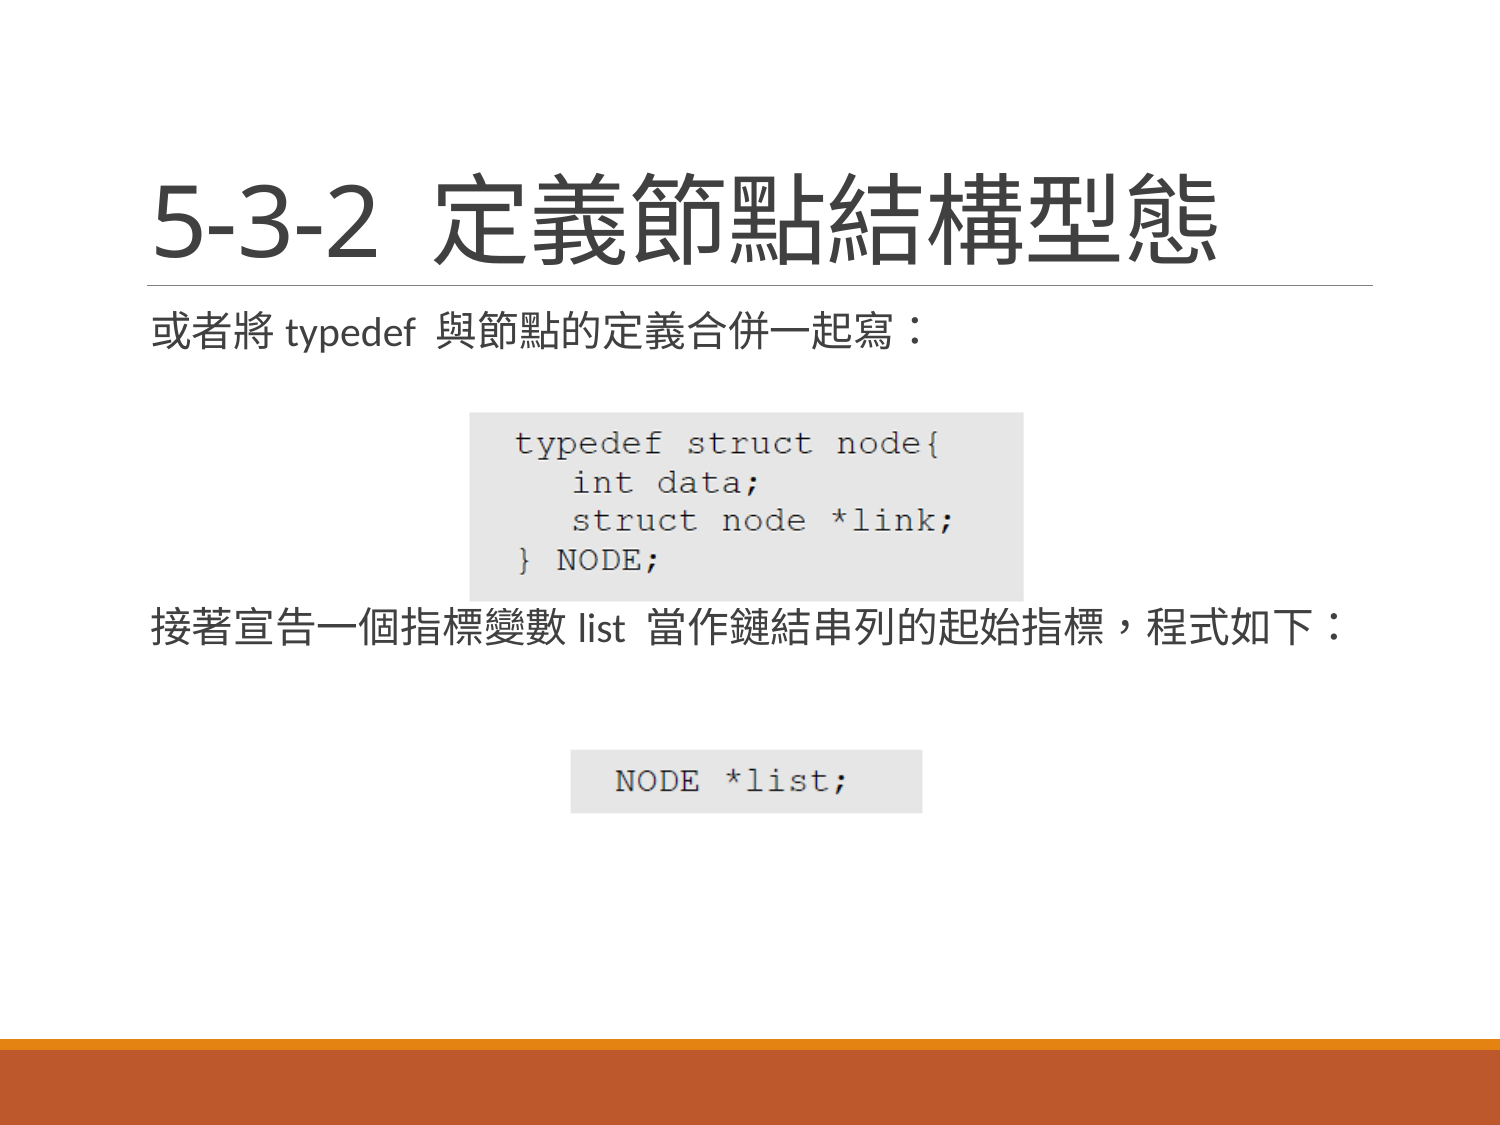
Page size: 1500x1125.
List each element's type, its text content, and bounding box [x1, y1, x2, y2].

picture [461, 408, 1039, 608]
list 或者將typedef 與節點的定義合併一起寫： 接著宣告一個指標變數list 當作鏈結串列的起始指標，程式如下： [135, 302, 1373, 963]
picture [560, 739, 940, 823]
title 5-3-2 定義節點結構型態 [135, 47, 1373, 285]
